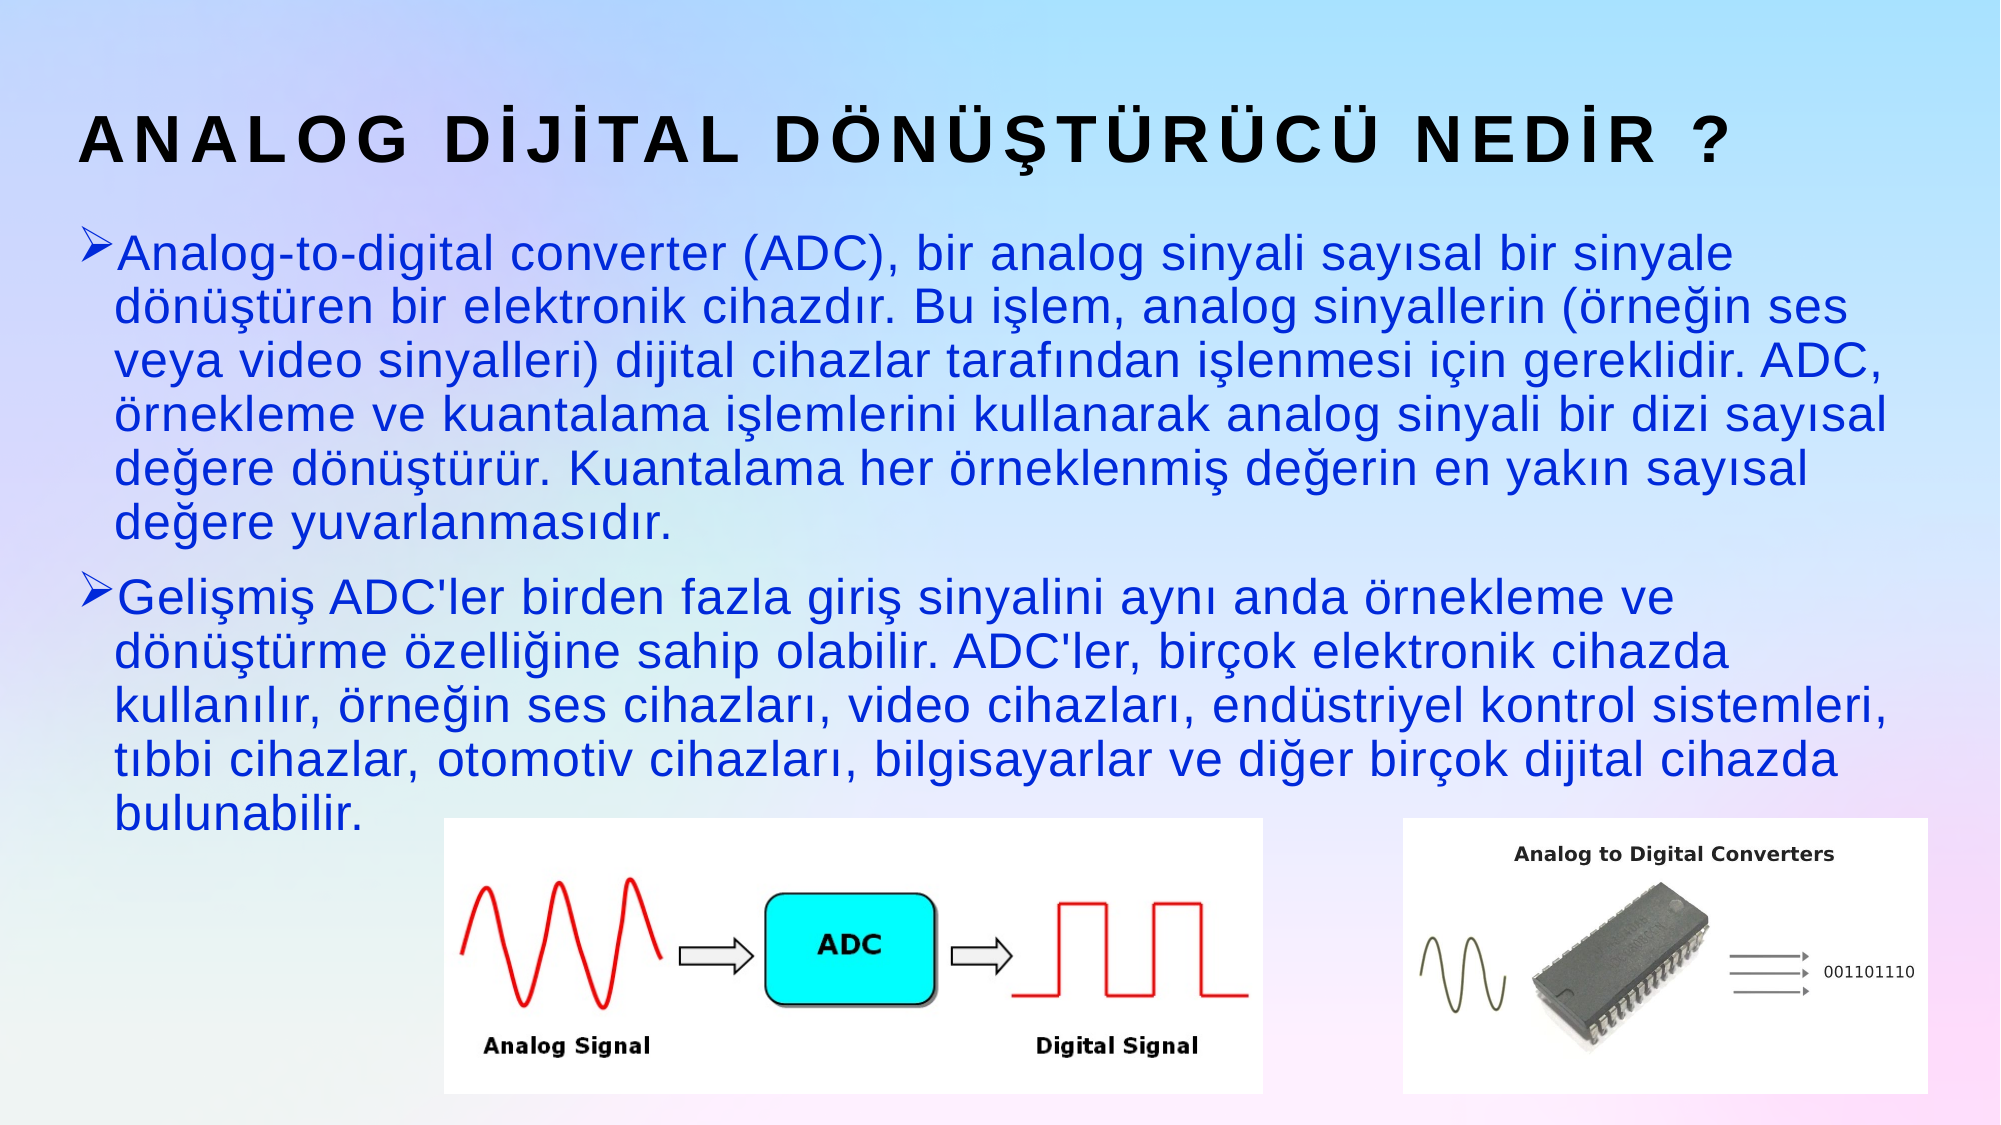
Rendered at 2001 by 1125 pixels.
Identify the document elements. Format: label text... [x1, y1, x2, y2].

list Analog-to-digital converter (ADC), bir analog sinyali sayısal bir sinyale dönüştüren bir elektronik cihazdır. Bu işlem, analog sinyallerin (örneğin ses veya video sinyalleri) dijital cihazlar tarafından işlenmesi için gereklidir. ADC, örnekleme ve kuantalama işlemlerini kullanarak analog sinyali bir dizi sayısal değere dönüştürür. Kuantalama her örneklenmiş değerin en yakın sayısal değere yuvarlanmasıdır. Gelişmiş ADC'ler birden fazla giriş sinyalini aynı anda örnekleme ve dönüştürme özelliğine sahip olabilir. ADC'ler, birçok elektronik cihazda kullanılır, örneğin ses cihazları, video cihazları, endüstriyel kontrol sistemleri, tıbbi cihazlar, otomotiv cihazları, bilgisayarlar ve diğer birçok dijital cihazda bulunabilir. [62, 219, 1938, 563]
picture [0, 0, 2000, 1125]
title Analog Dijital dönüştürücü NEDİR ? [62, 31, 1938, 219]
